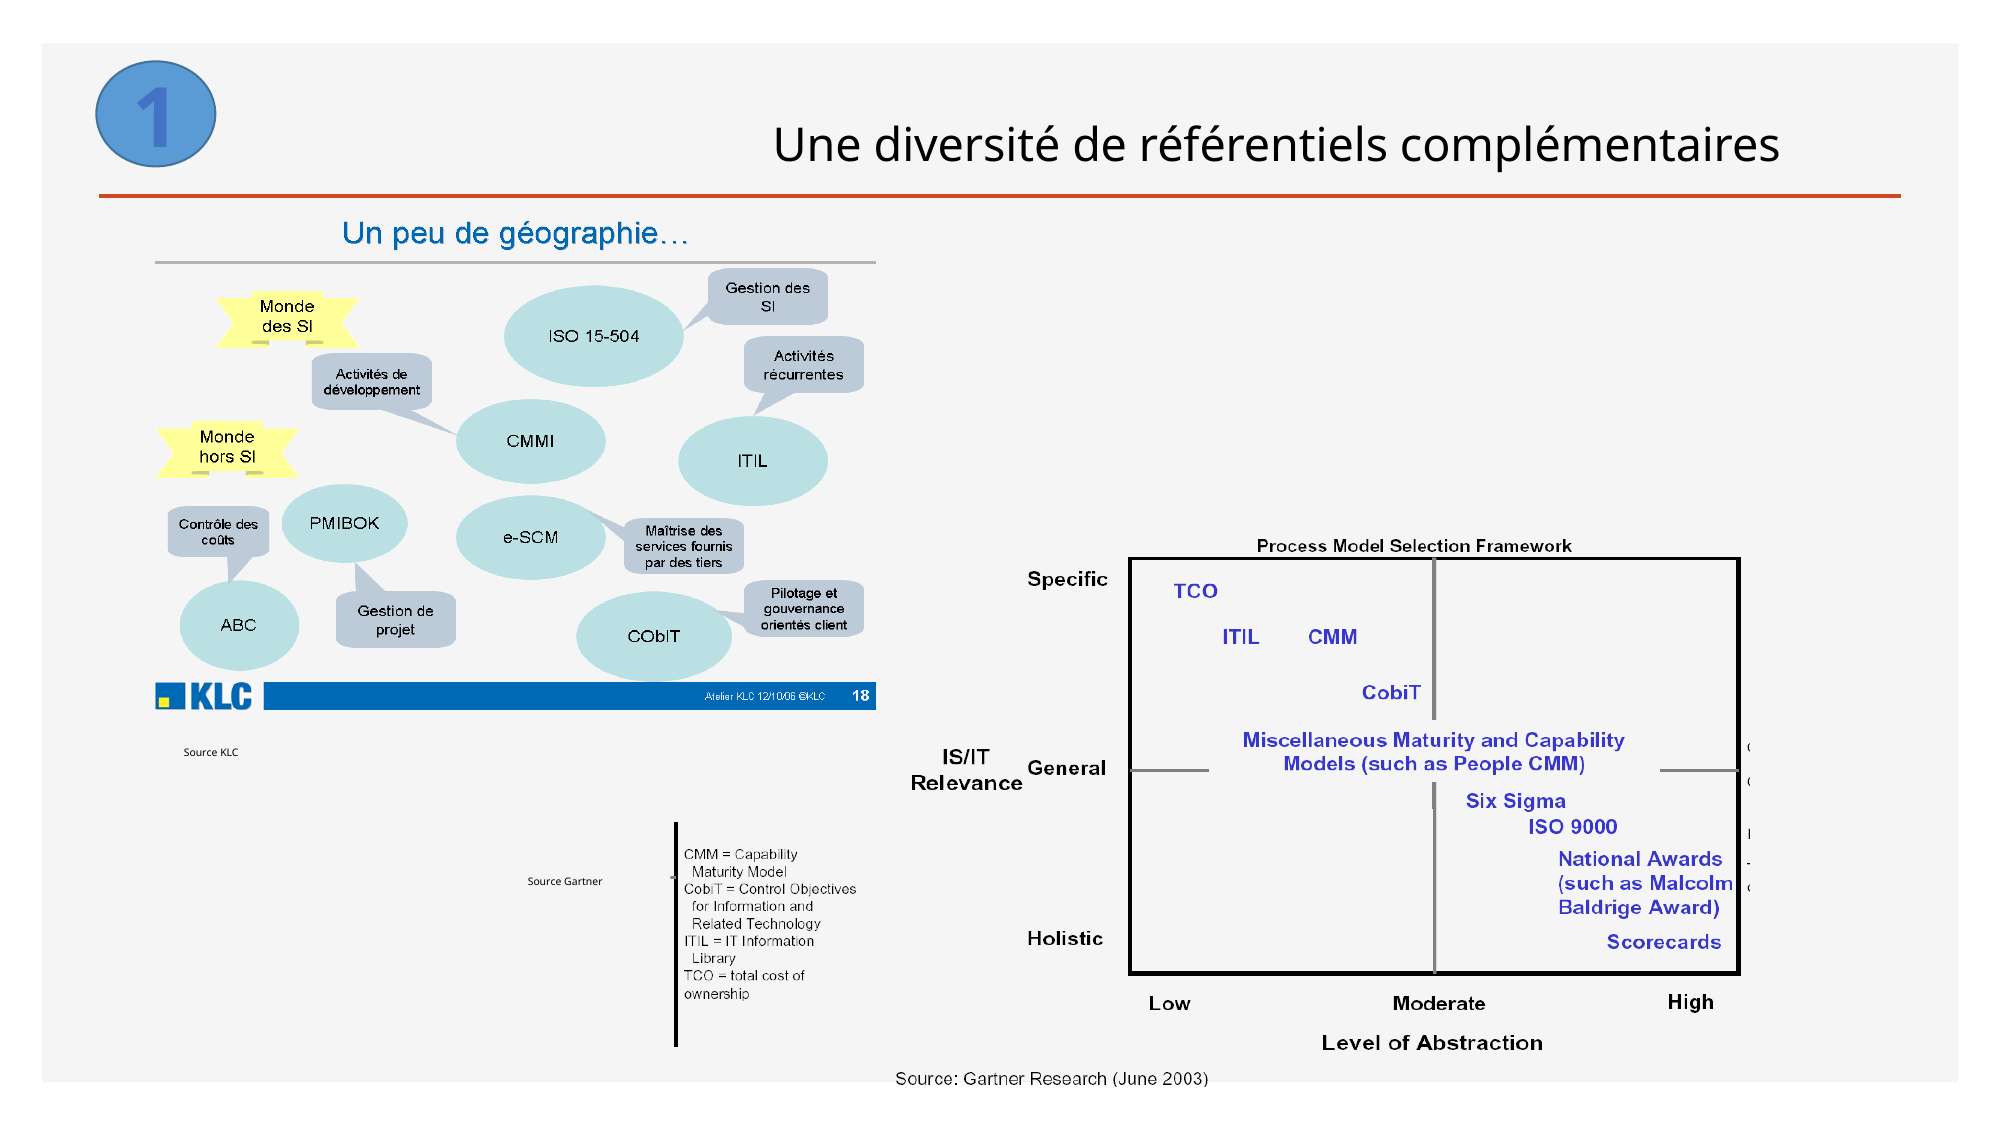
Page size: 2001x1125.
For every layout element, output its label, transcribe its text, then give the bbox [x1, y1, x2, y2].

picture [670, 822, 859, 1047]
title Une diversité de référentiels complémentaires [757, 72, 1886, 178]
picture [893, 538, 1750, 1087]
picture [155, 200, 876, 710]
list Source KLC Source Gartner [168, 732, 618, 786]
text_box 1 [95, 60, 217, 168]
